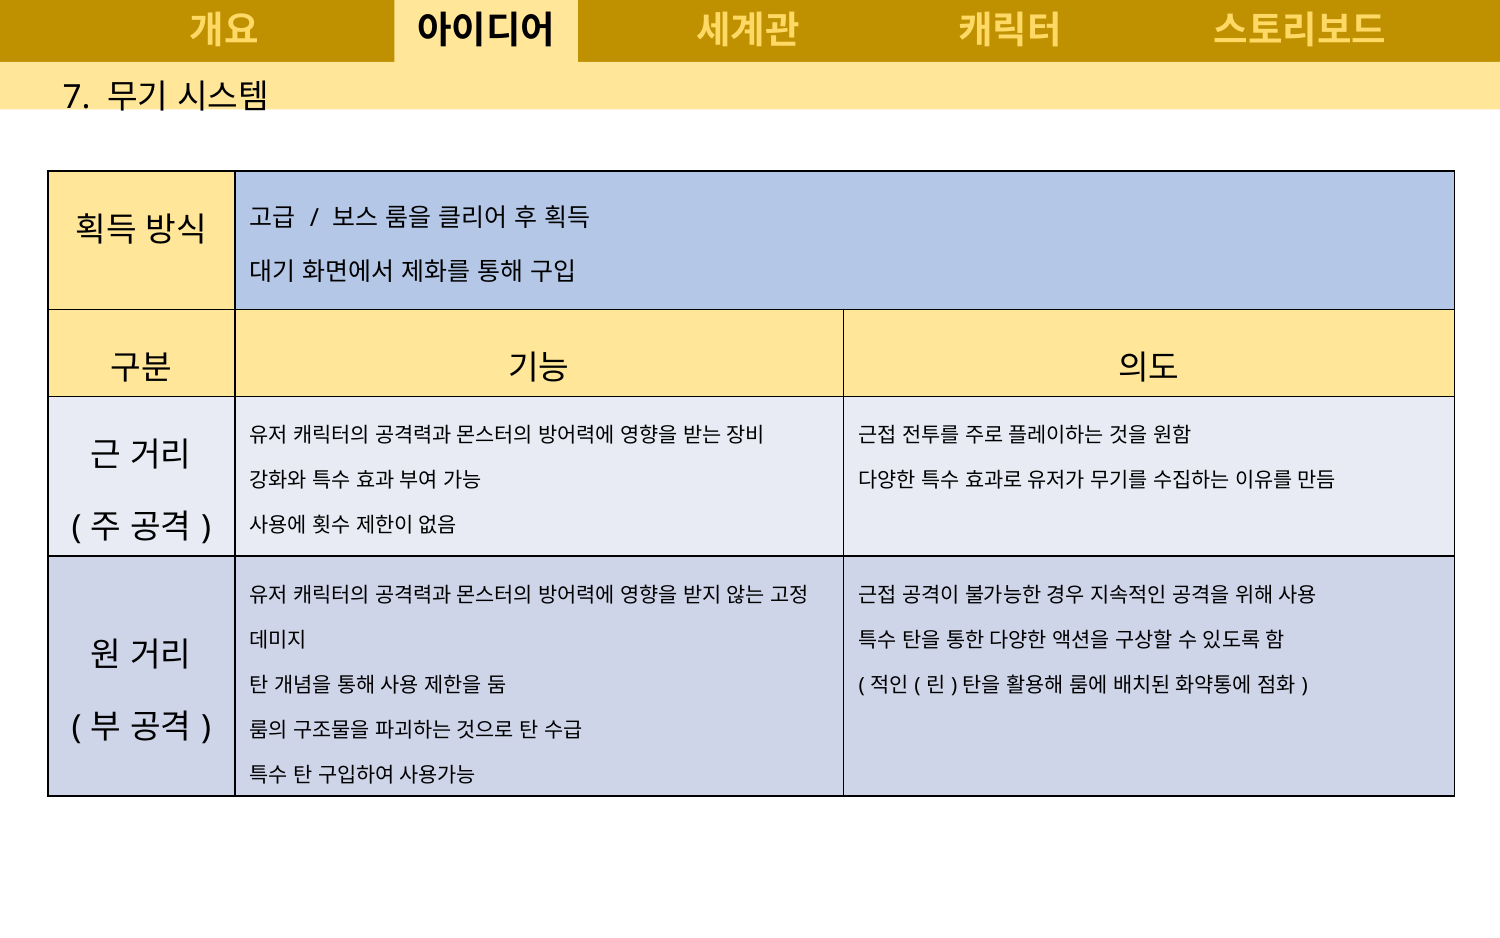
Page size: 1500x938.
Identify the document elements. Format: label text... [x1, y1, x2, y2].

list 캐릭터 [918, 0, 1102, 62]
list 세계관 [656, 0, 840, 62]
list 스토리보드 [1180, 0, 1421, 62]
table_header 고급 / 보스 룸을 클리어 후 획득 대기 화면에서 제화를 통해 구입 [236, 172, 1454, 309]
table_cell 유저 캐릭터의 공격력과 몬스터의 방어력에 영향을 받는 장비 강화와 특수 효과 부여 가능 사용에 횟수 제한이 없음 [236, 397, 843, 555]
table_cell 원 거리 (부 공격) [49, 557, 234, 795]
table_cell 구분 [49, 310, 234, 396]
list 개요 [132, 0, 316, 62]
table_cell 근 거리 (주 공격) [49, 397, 234, 555]
table_cell 기능 [236, 310, 843, 396]
table_cell 의도 [844, 310, 1454, 396]
table_cell 근접 공격이 불가능한 경우 지속적인 공격을 위해 사용 특수 탄을 통한 다양한 액션을 구상할 수 있도록 함 (적인(린)탄을 활용해 룸에 배치된 화약통에 점화) [844, 557, 1454, 795]
list 7. 무기 시스템 [47, 62, 1456, 110]
table_cell 근접 전투를 주로 플레이하는 것을 원함 다양한 특수 효과로 유저가 무기를 수집하는 이유를 만듬 [844, 397, 1454, 555]
table_header 획득 방식 [49, 172, 234, 309]
title 아이디어 [394, 0, 578, 62]
table_cell 유저 캐릭터의 공격력과 몬스터의 방어력에 영향을 받지 않는 고정 데미지 탄 개념을 통해 사용 제한을 둠 룸의 구조물을 파괴하는 것으로 탄 수급 특수 탄 구입하여 사용가능 [236, 557, 843, 795]
